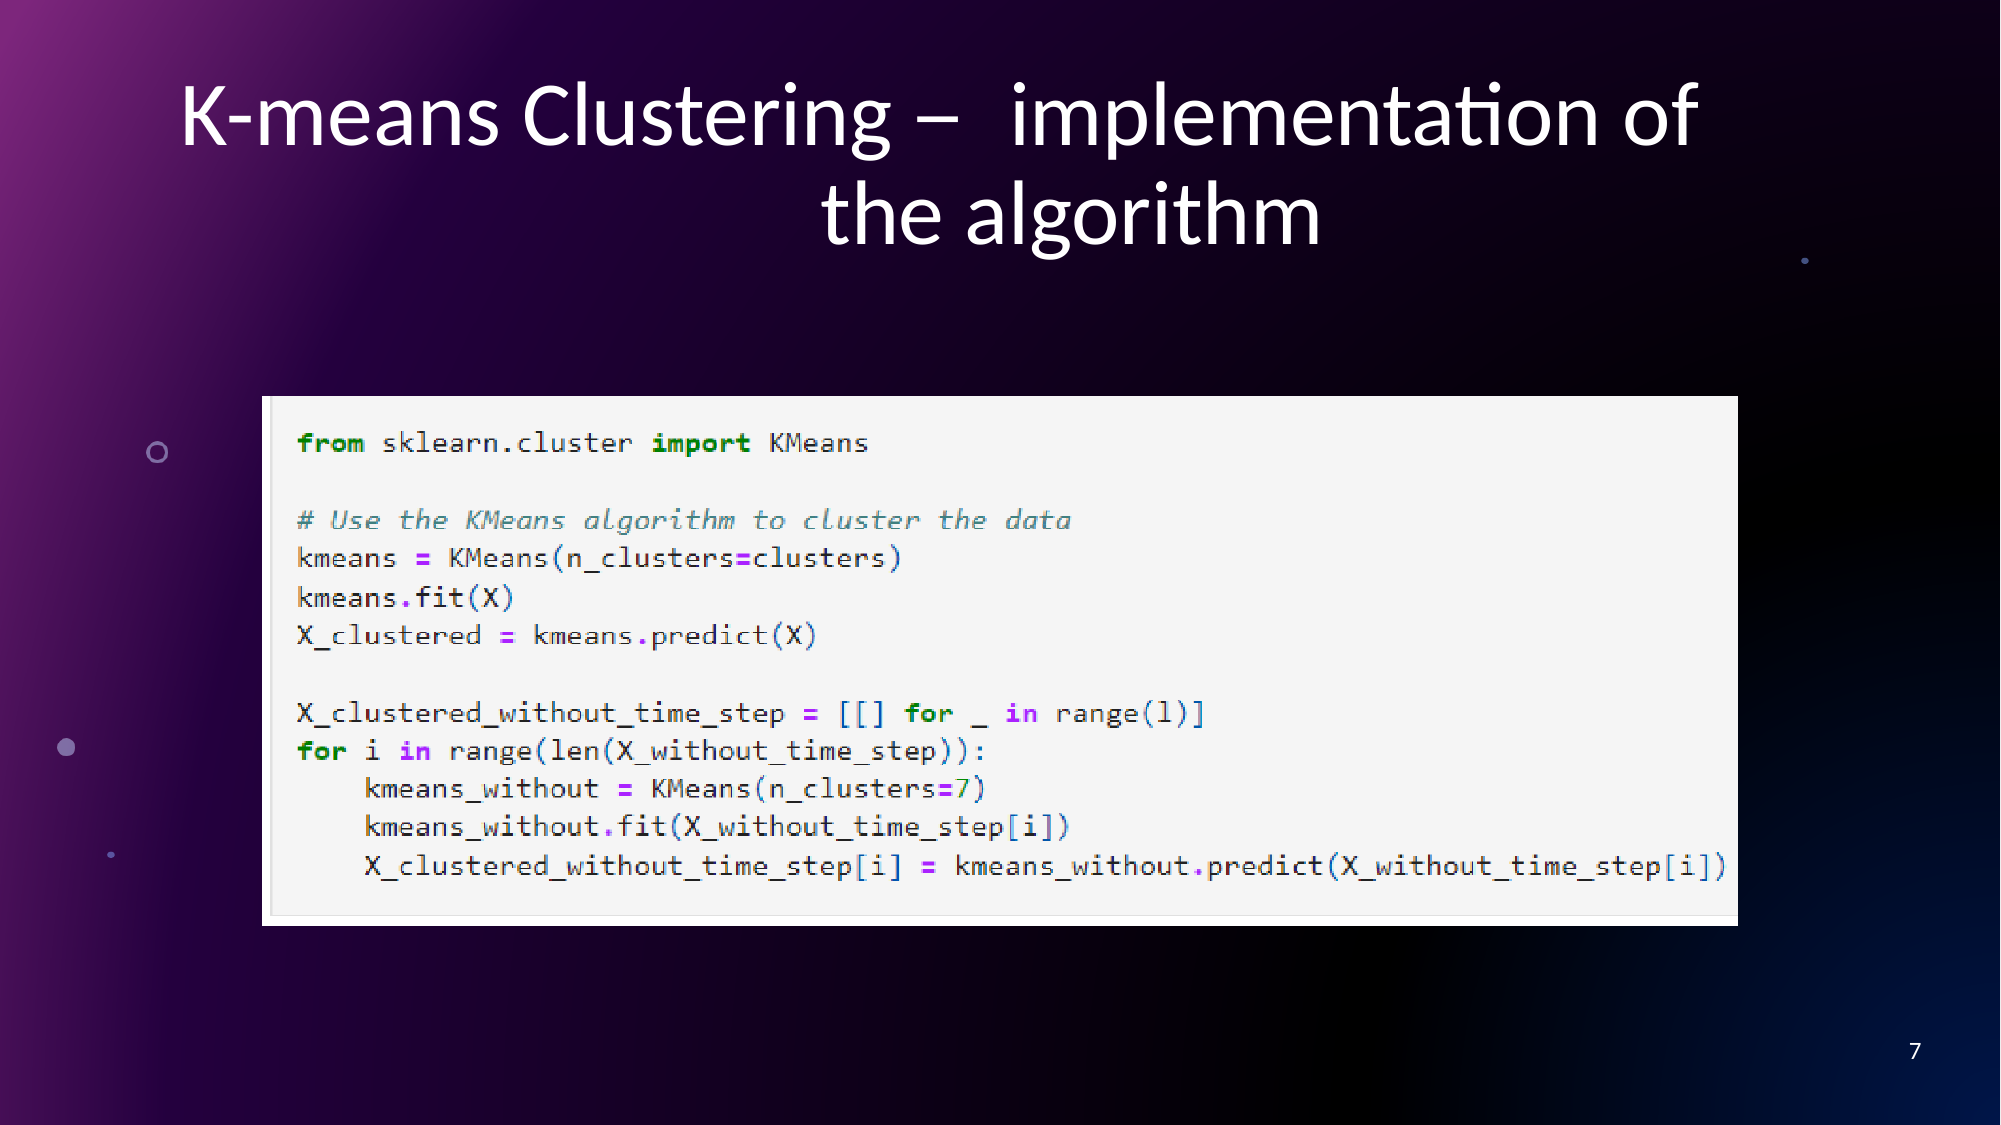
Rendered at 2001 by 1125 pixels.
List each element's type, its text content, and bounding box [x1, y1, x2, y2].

picture [0, 0, 2000, 1125]
title K-means Clustering – implementation of the algorithm [175, 50, 1825, 264]
text_box [107, 851, 115, 858]
slide_number 10 [1902, 1039, 1943, 1125]
